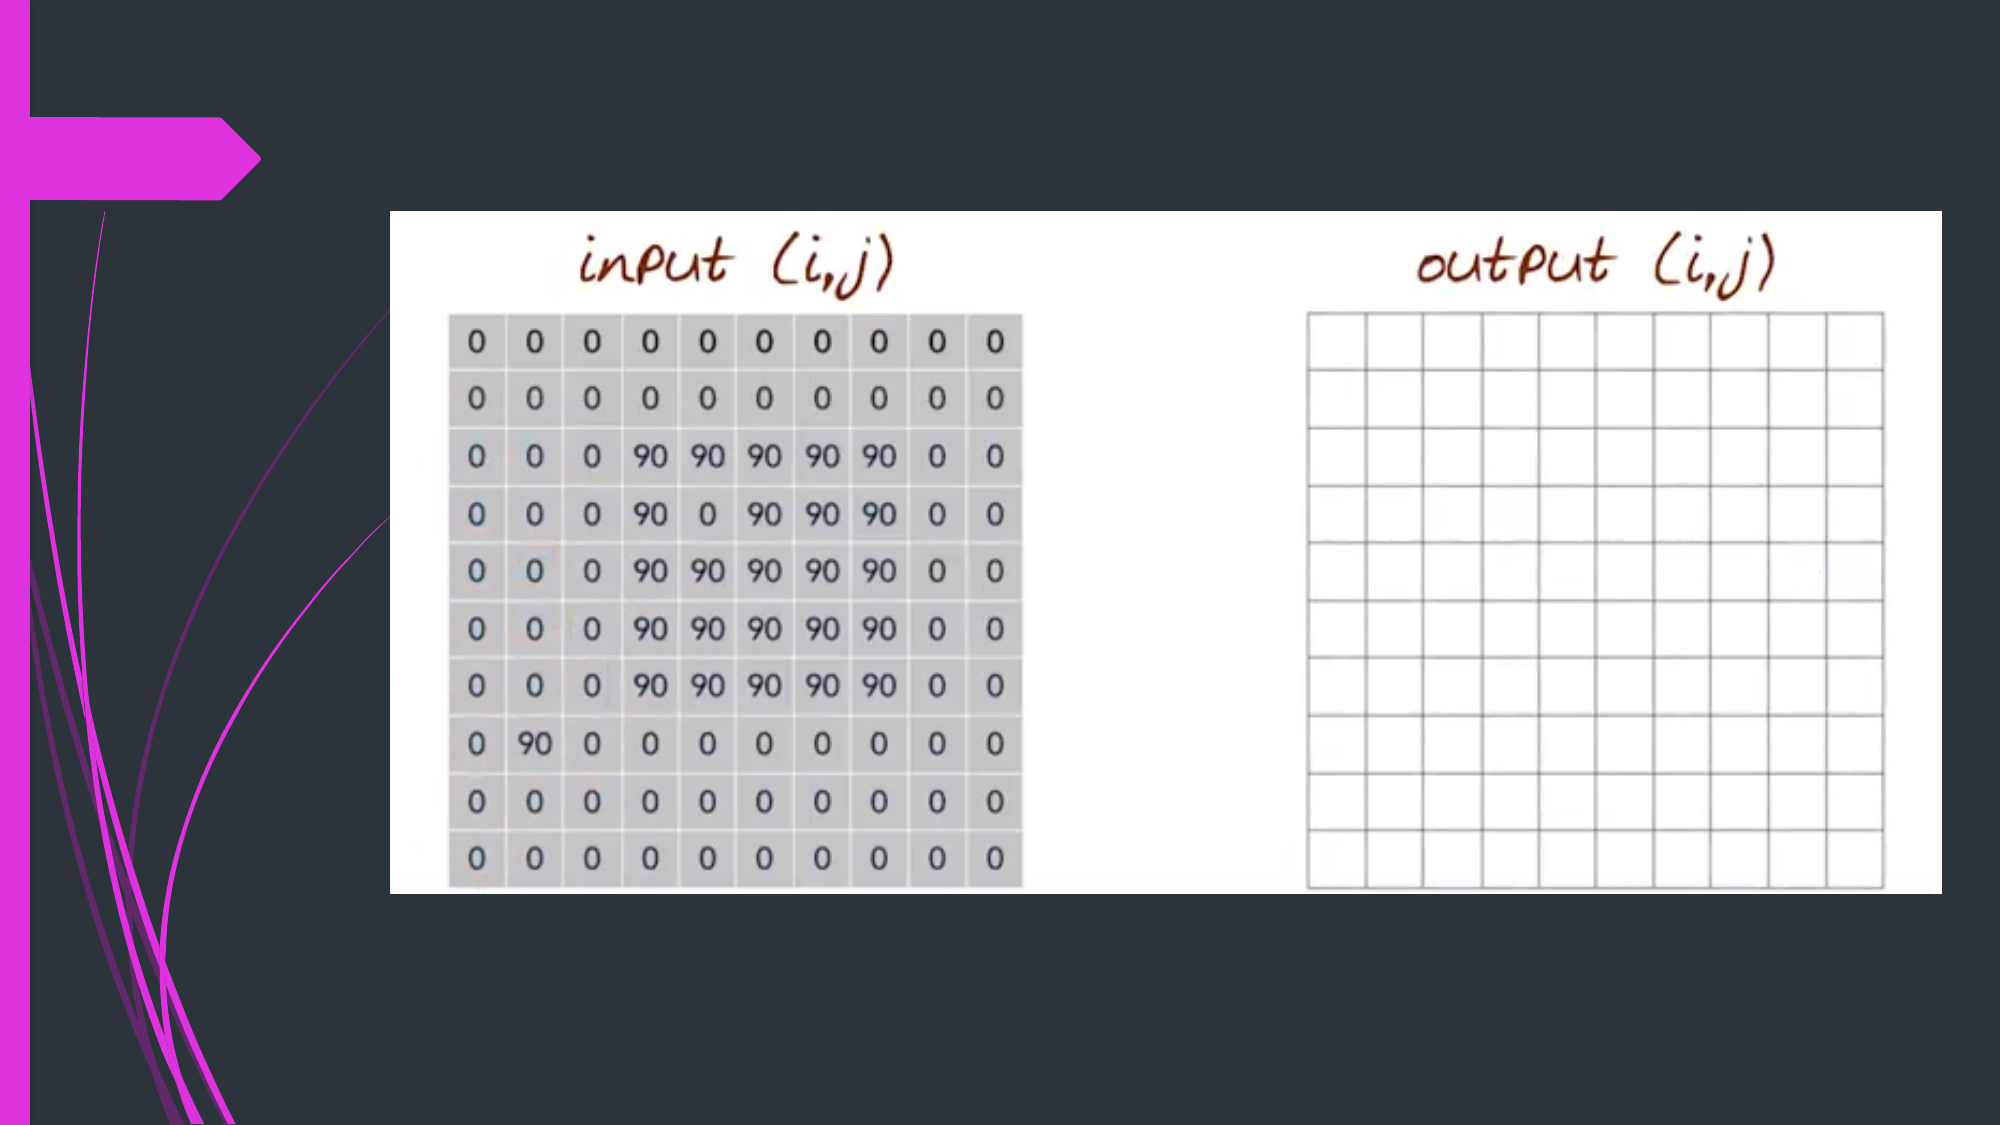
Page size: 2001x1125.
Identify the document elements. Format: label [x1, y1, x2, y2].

list [390, 210, 1942, 894]
